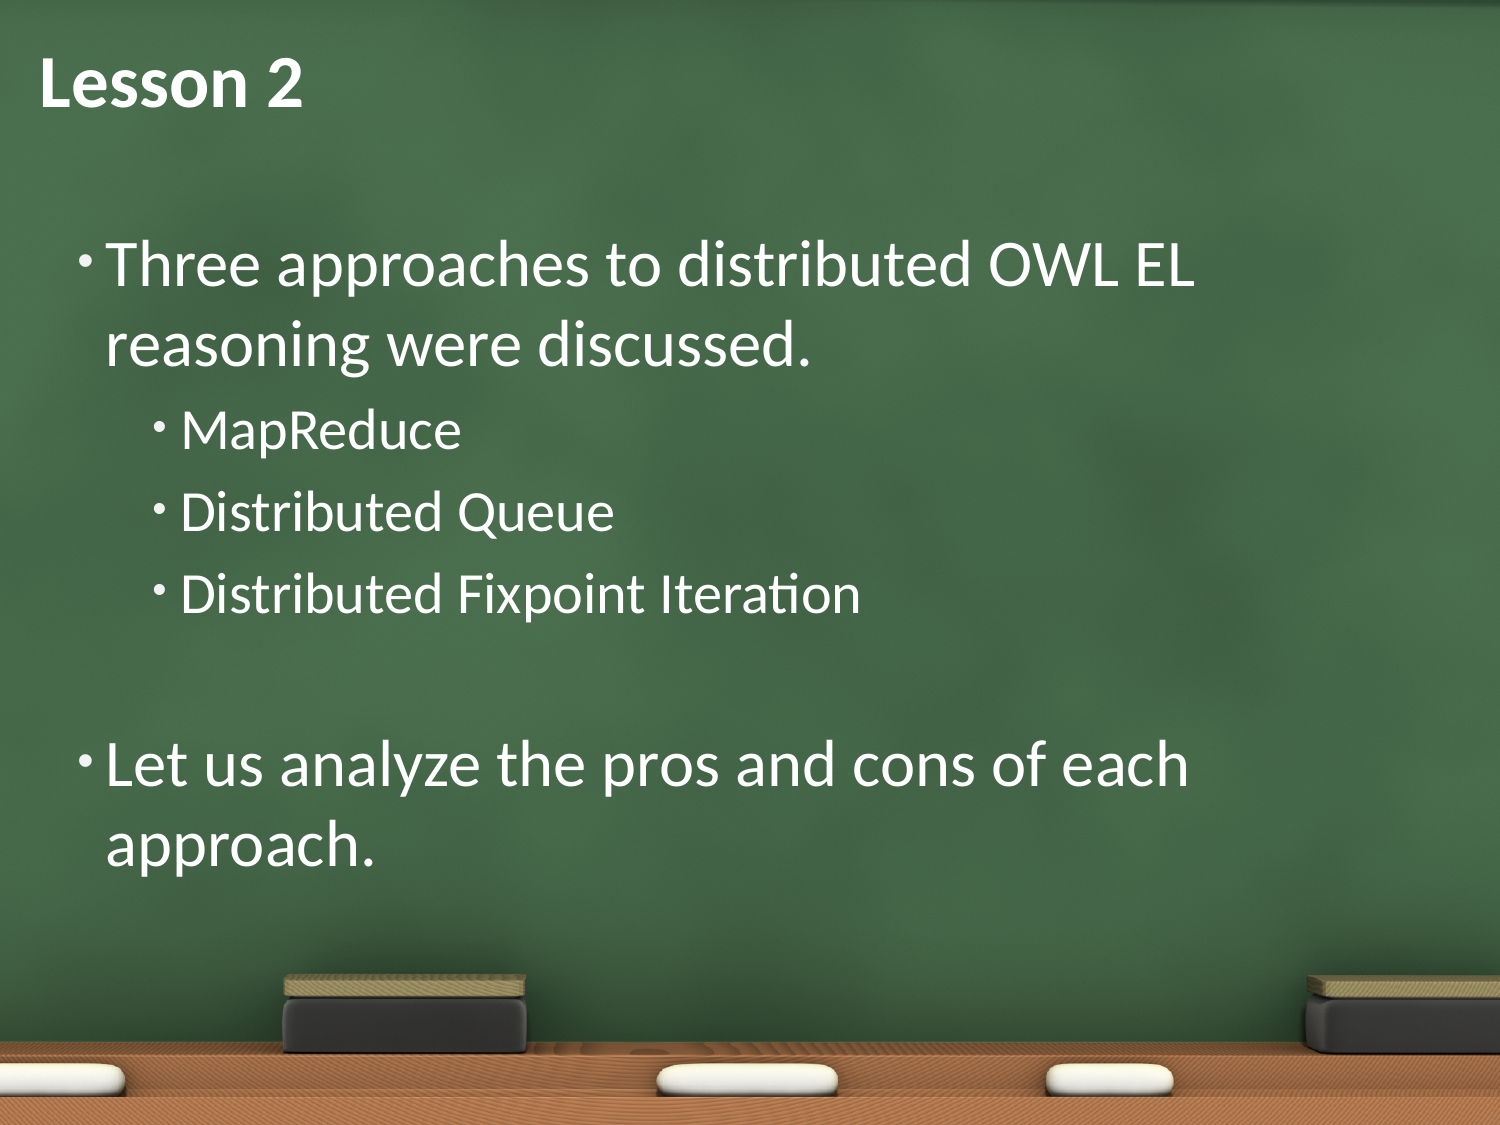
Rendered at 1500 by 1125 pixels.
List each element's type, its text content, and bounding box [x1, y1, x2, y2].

text_box Three approaches to distributed OWL EL reasoning were discussed. MapReduce Distributed Queue Distributed Fixpoint Iteration Let us analyze the pros and cons of each approach. [62, 212, 1438, 913]
title Lesson 2 [24, 24, 1375, 130]
picture [0, 0, 1500, 1125]
